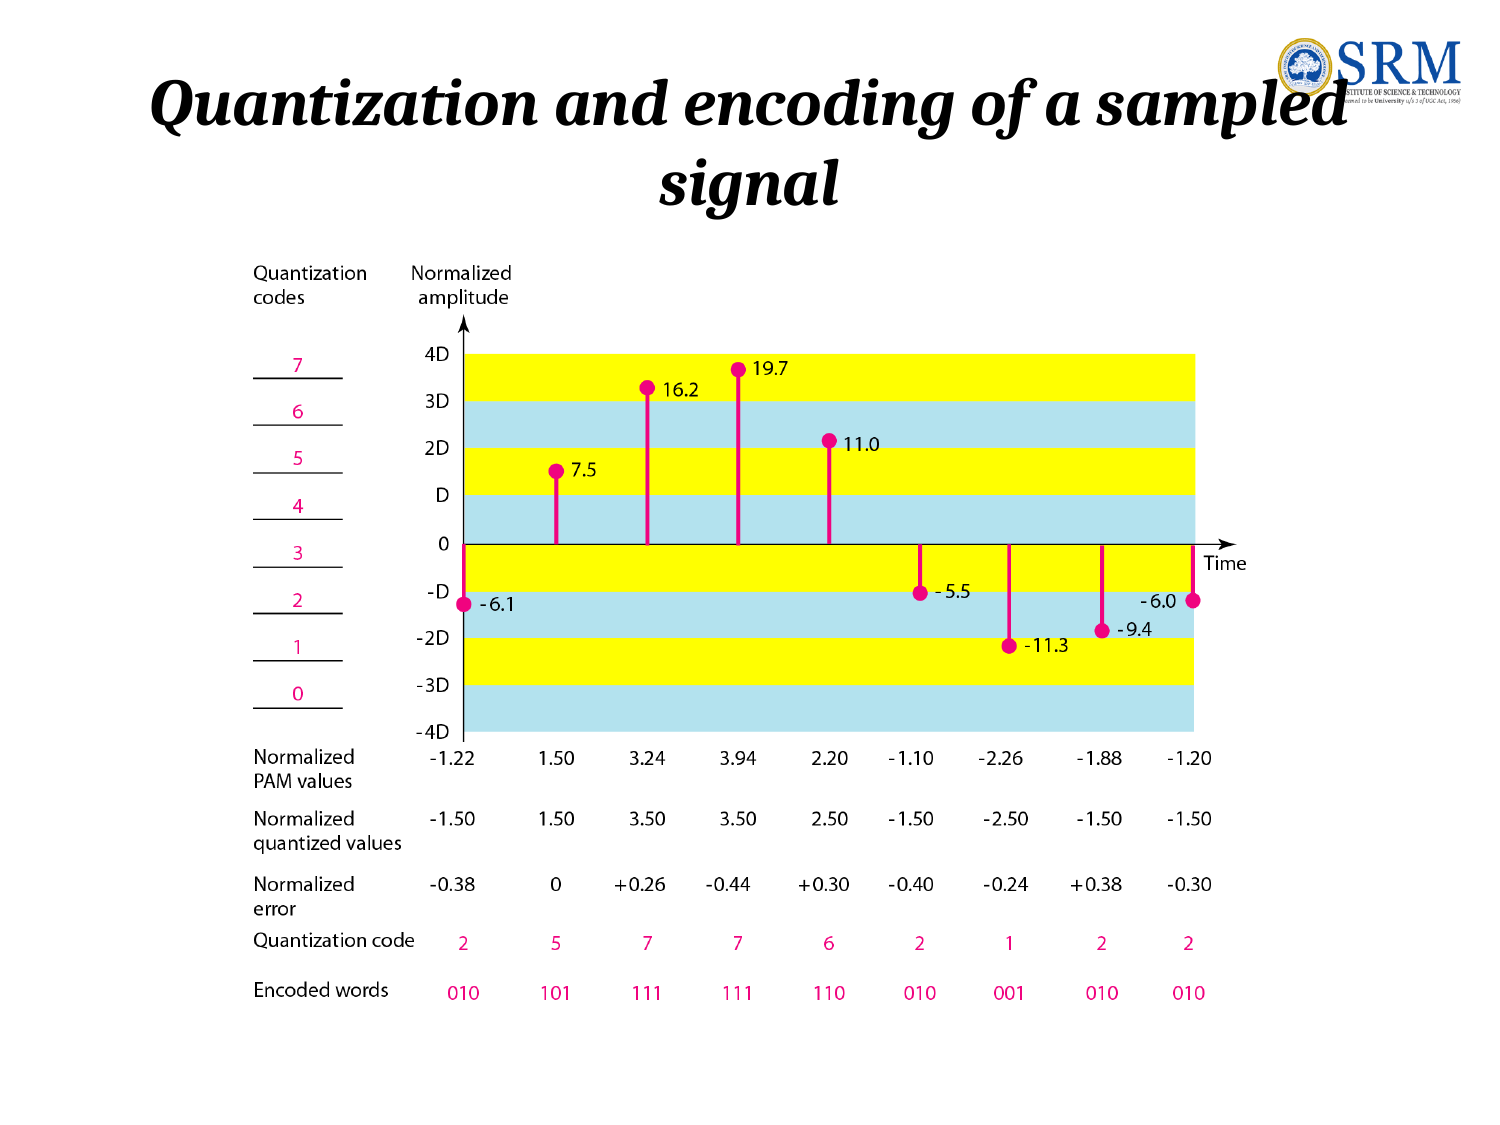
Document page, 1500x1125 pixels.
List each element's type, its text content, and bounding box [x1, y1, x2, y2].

title Quantization and encoding of a sampled signal [74, 44, 1426, 233]
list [253, 262, 1247, 1006]
picture [1275, 25, 1466, 113]
